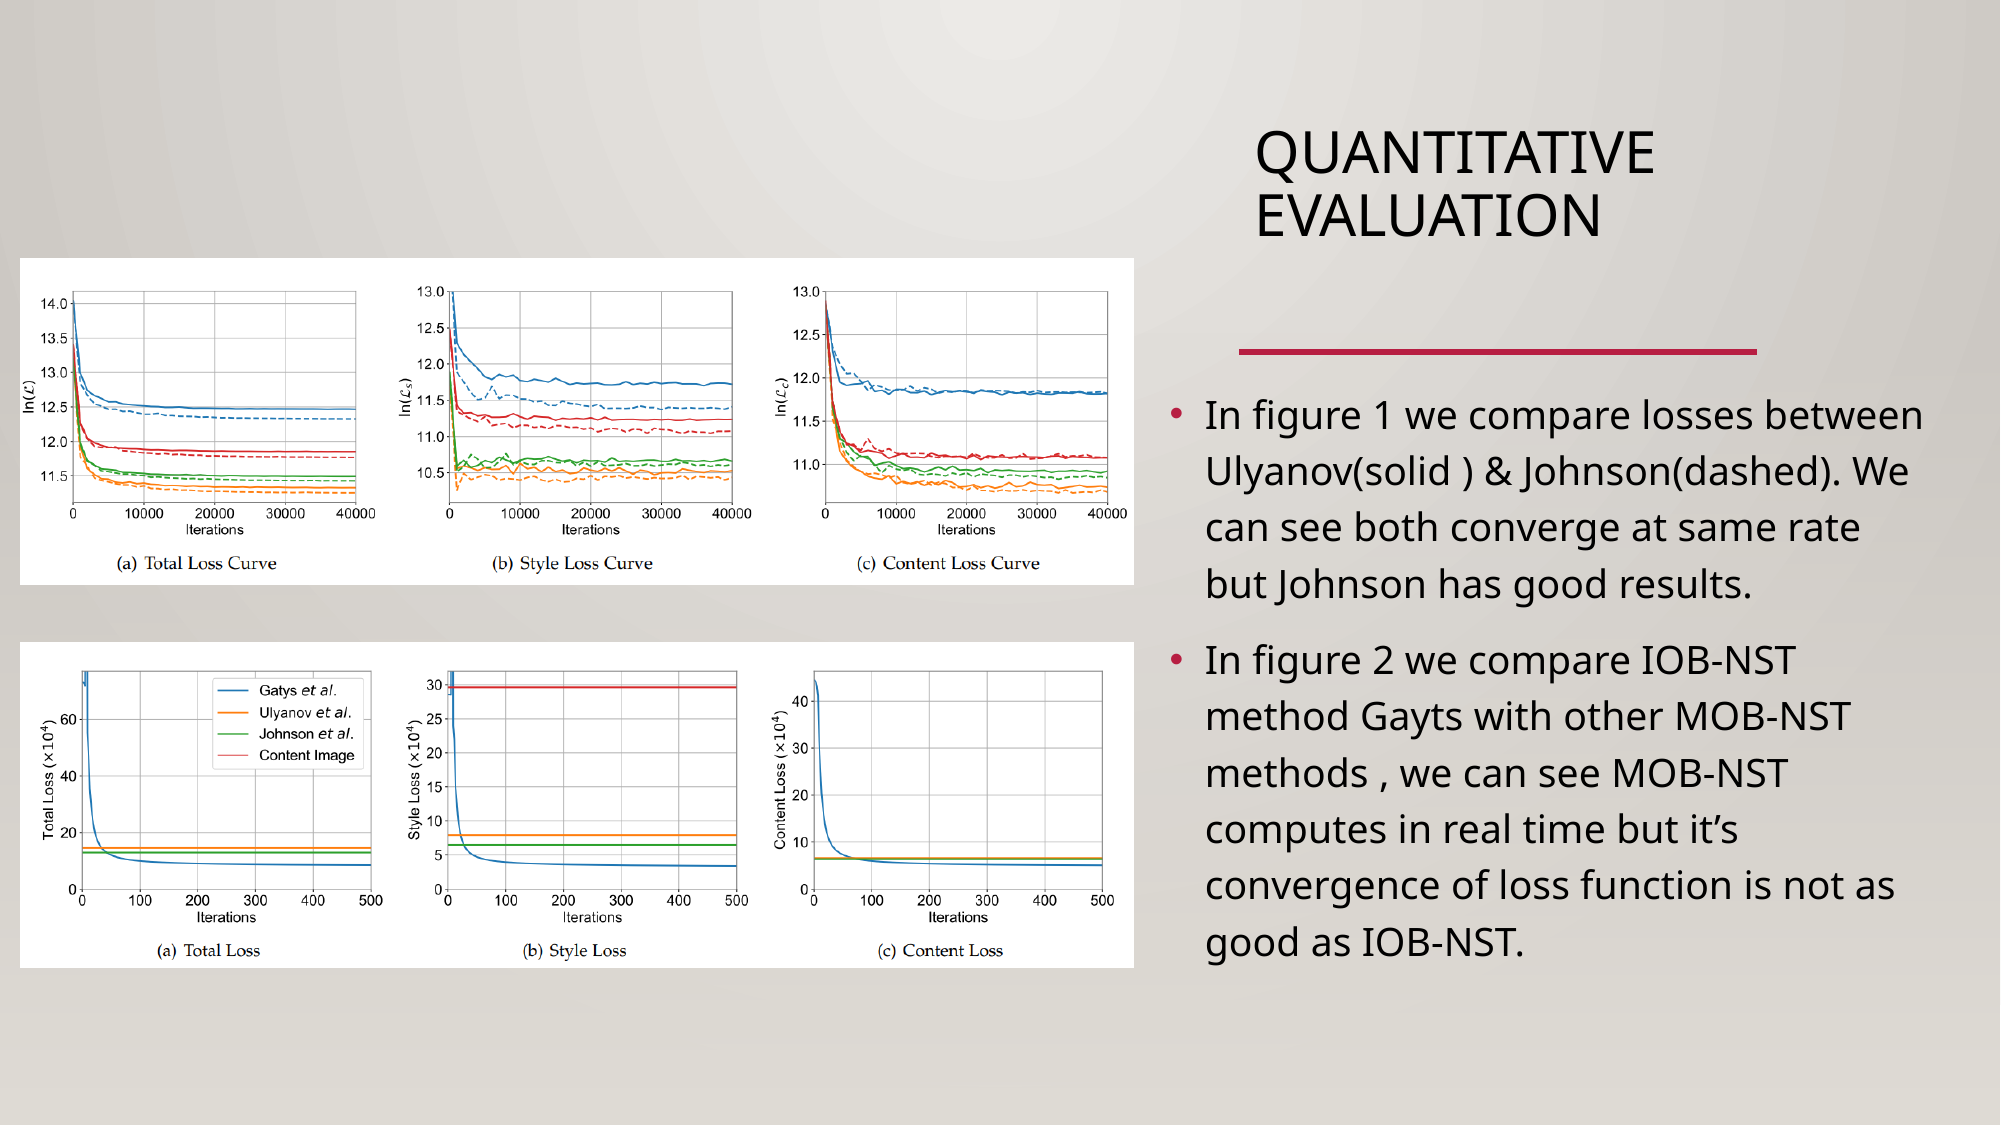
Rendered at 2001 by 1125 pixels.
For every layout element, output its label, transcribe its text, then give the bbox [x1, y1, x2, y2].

title QUANTITATIVE EVALUATION [1239, 116, 1758, 332]
text_box [238, 585, 818, 641]
text_box [0, 0, 2000, 330]
picture [20, 258, 1135, 585]
list In figure 1 we compare losses between Ulyanov(solid ) & Johnson(dashed). We can see both converge at same rate but Johnson has good results. In figure 2 we compare IOB-NST method Gayts with other MOB-NST methods , we can see MOB-NST computes in real time but it’s convergence of loss function is not as good as IOB-NST. [1154, 372, 1945, 1020]
picture [20, 641, 1135, 968]
text_box [0, 330, 2000, 1125]
